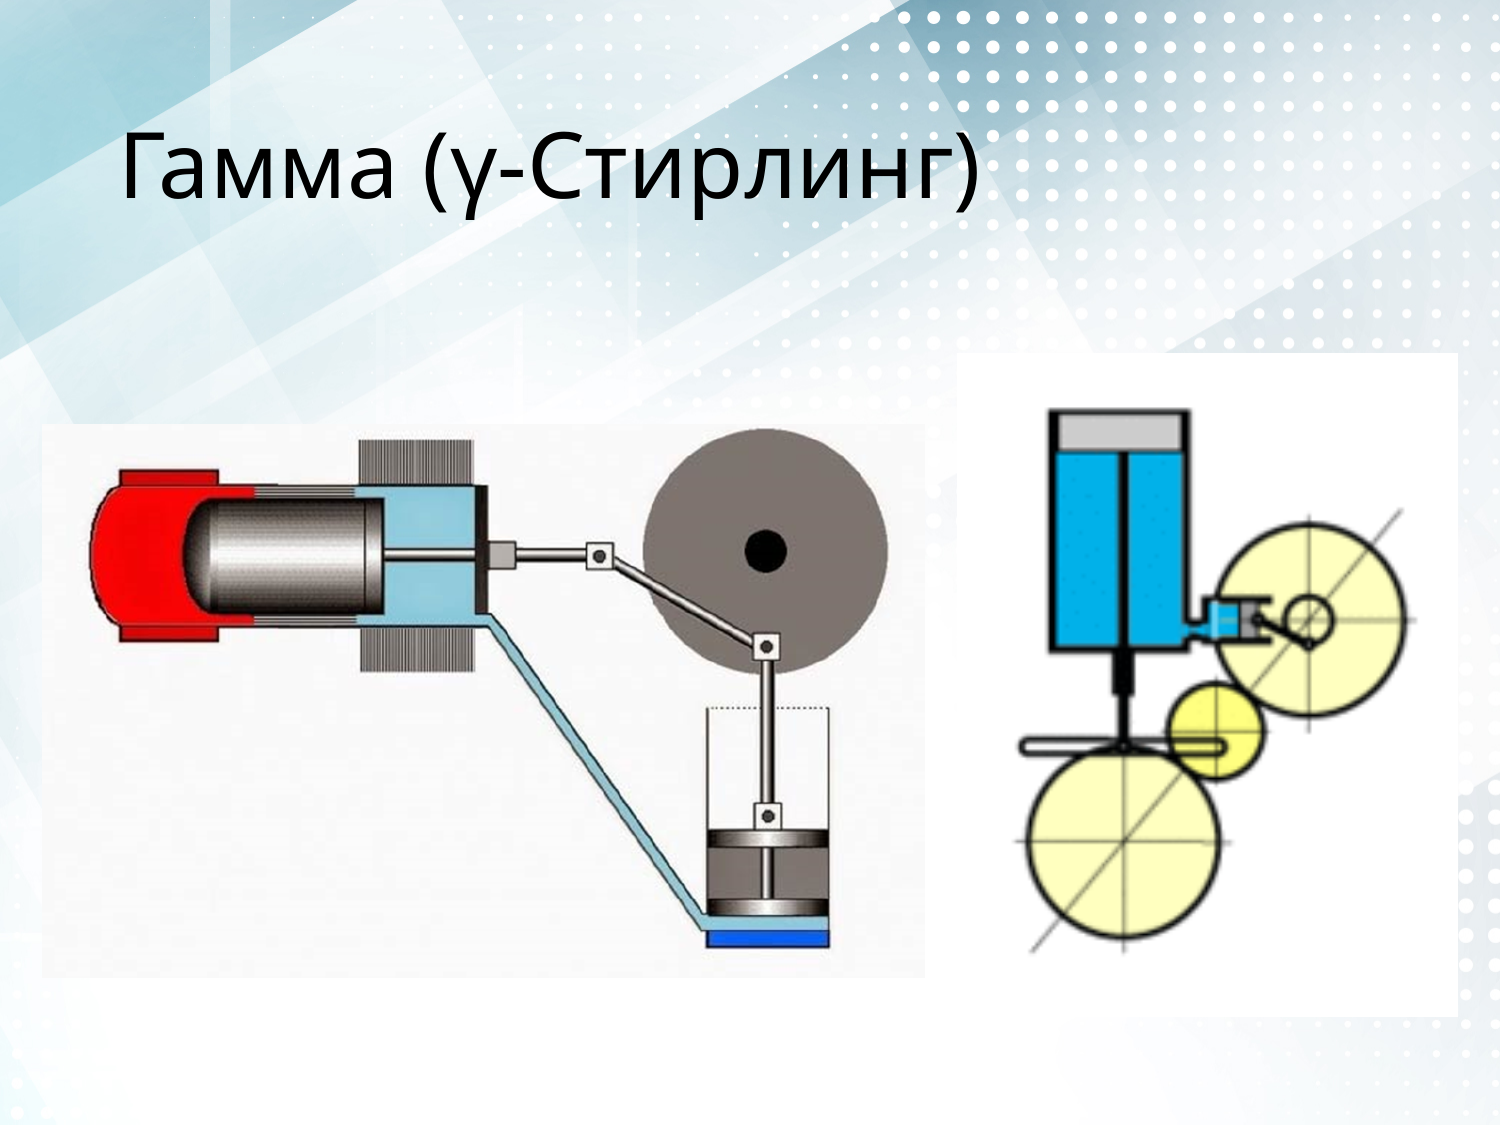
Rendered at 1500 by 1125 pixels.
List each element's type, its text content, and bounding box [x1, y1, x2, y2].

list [42, 424, 925, 978]
picture [0, 0, 1500, 1125]
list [957, 353, 1458, 1017]
title Гамма (γ-Стирлинг) [103, 59, 1397, 278]
